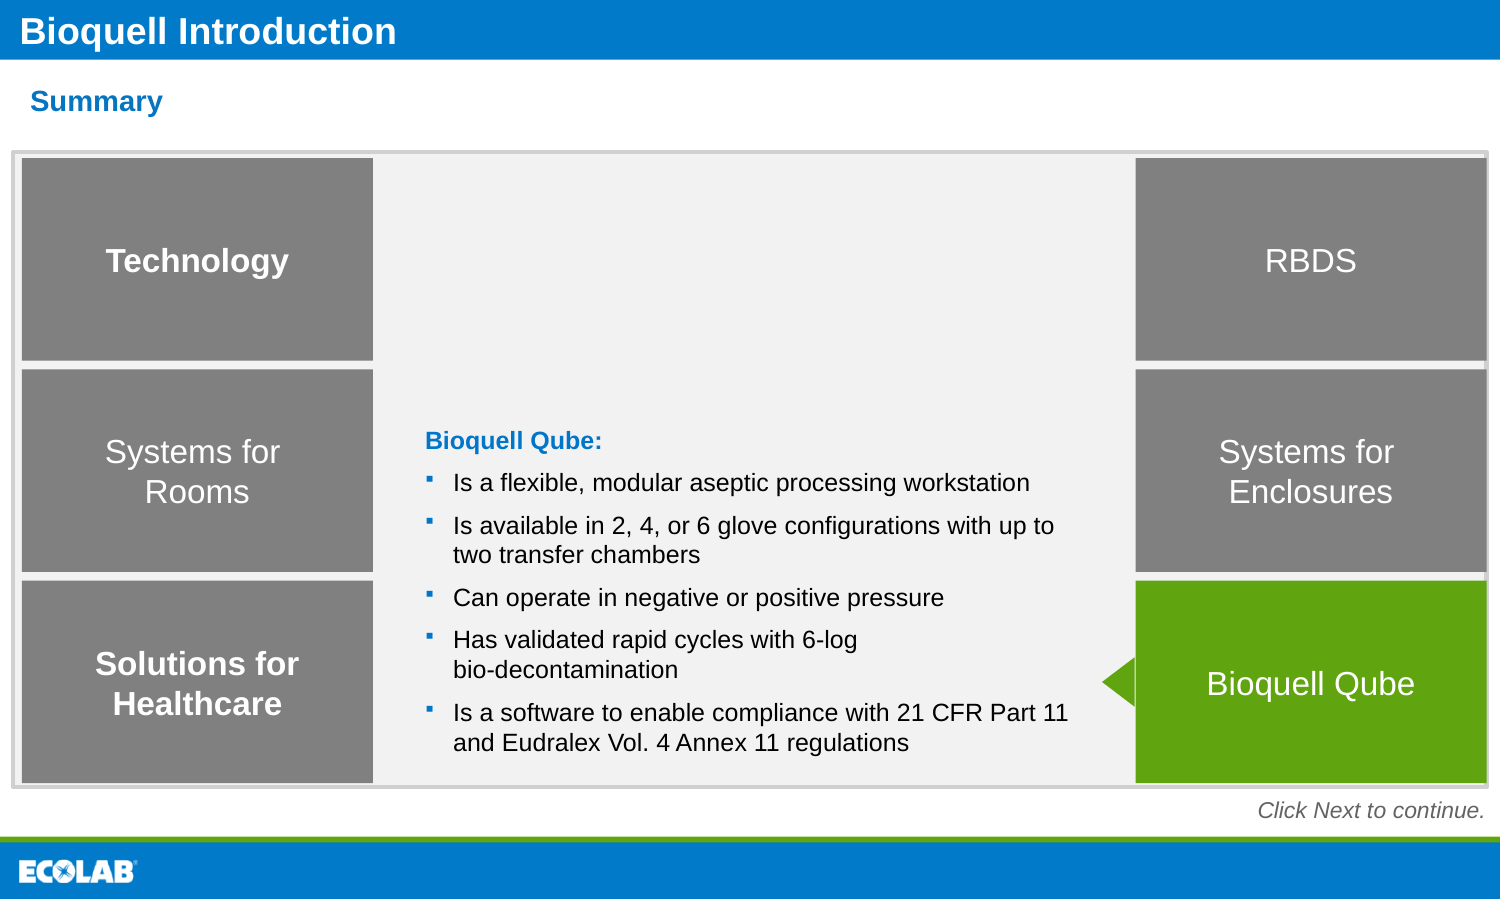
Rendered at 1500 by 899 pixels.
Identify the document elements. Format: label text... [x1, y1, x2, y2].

text_box Technology [20, 156, 375, 363]
text_box Systems for Rooms [20, 367, 375, 574]
text_box Bioquell Qube: Is a flexible, modular aseptic processing workstation Is available in 2, 4, or 6 glove configurations with up to two transfer chambers Can operate in negative or positive pressure Has validated rapid cycles with 6-log bio-decontamination Is a software to enable compliance with 21 CFR Part 11 and Eudralex Vol. 4 Annex 11 regulations [424, 424, 1088, 757]
text_box Click Next to continue. [1242, 788, 1500, 831]
text_box Bioquell Qube [1133, 579, 1489, 785]
text_box [11, 150, 1489, 789]
title Summary [15, 74, 1485, 125]
text_box RBDS [1133, 156, 1489, 363]
text_box Solutions for Healthcare [20, 579, 375, 785]
text_box [1099, 655, 1137, 709]
picture [12, 854, 143, 889]
text_box Systems for Enclosures [1133, 367, 1489, 574]
